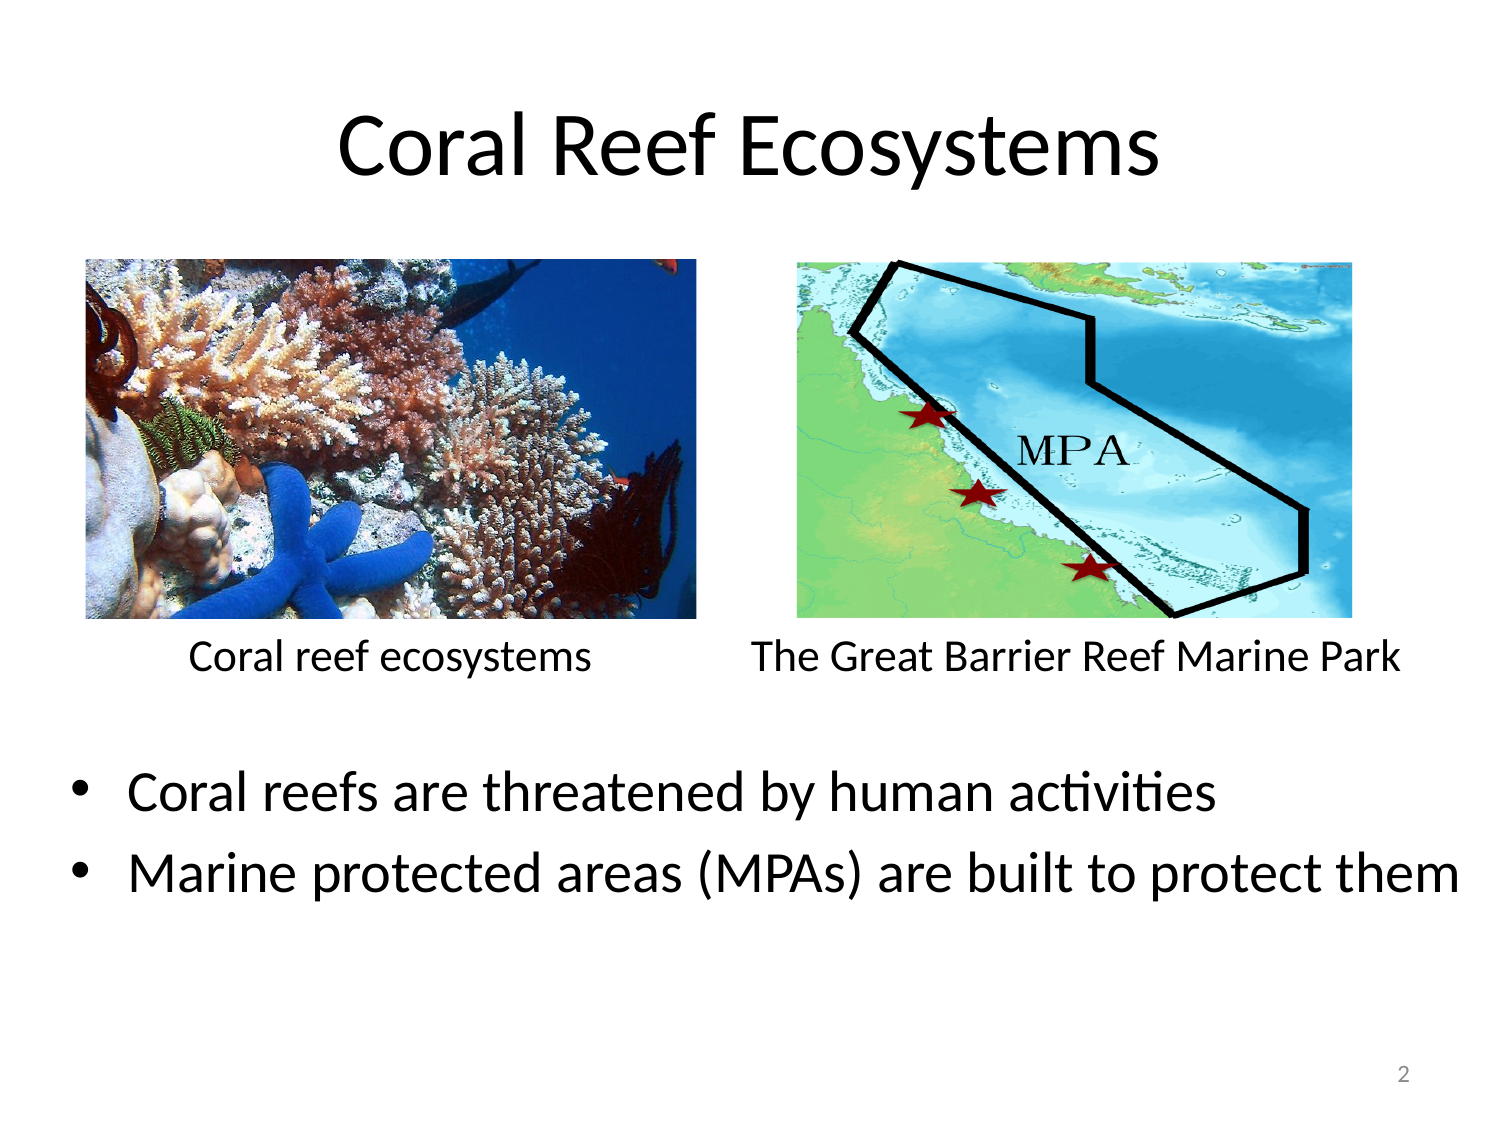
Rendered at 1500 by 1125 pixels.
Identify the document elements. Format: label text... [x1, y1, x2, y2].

text_box Coral reef ecosystems [173, 627, 608, 689]
picture [794, 258, 1356, 619]
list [85, 258, 697, 619]
text_box Coral reefs are threatened by human activities Marine protected areas (MPAs) are built to protect them [55, 745, 1500, 1021]
title Coral Reef Ecosystems [75, 45, 1425, 233]
slide_number 2 [1074, 1042, 1425, 1103]
text_box The Great Barrier Reef Marine Park [727, 618, 1444, 689]
